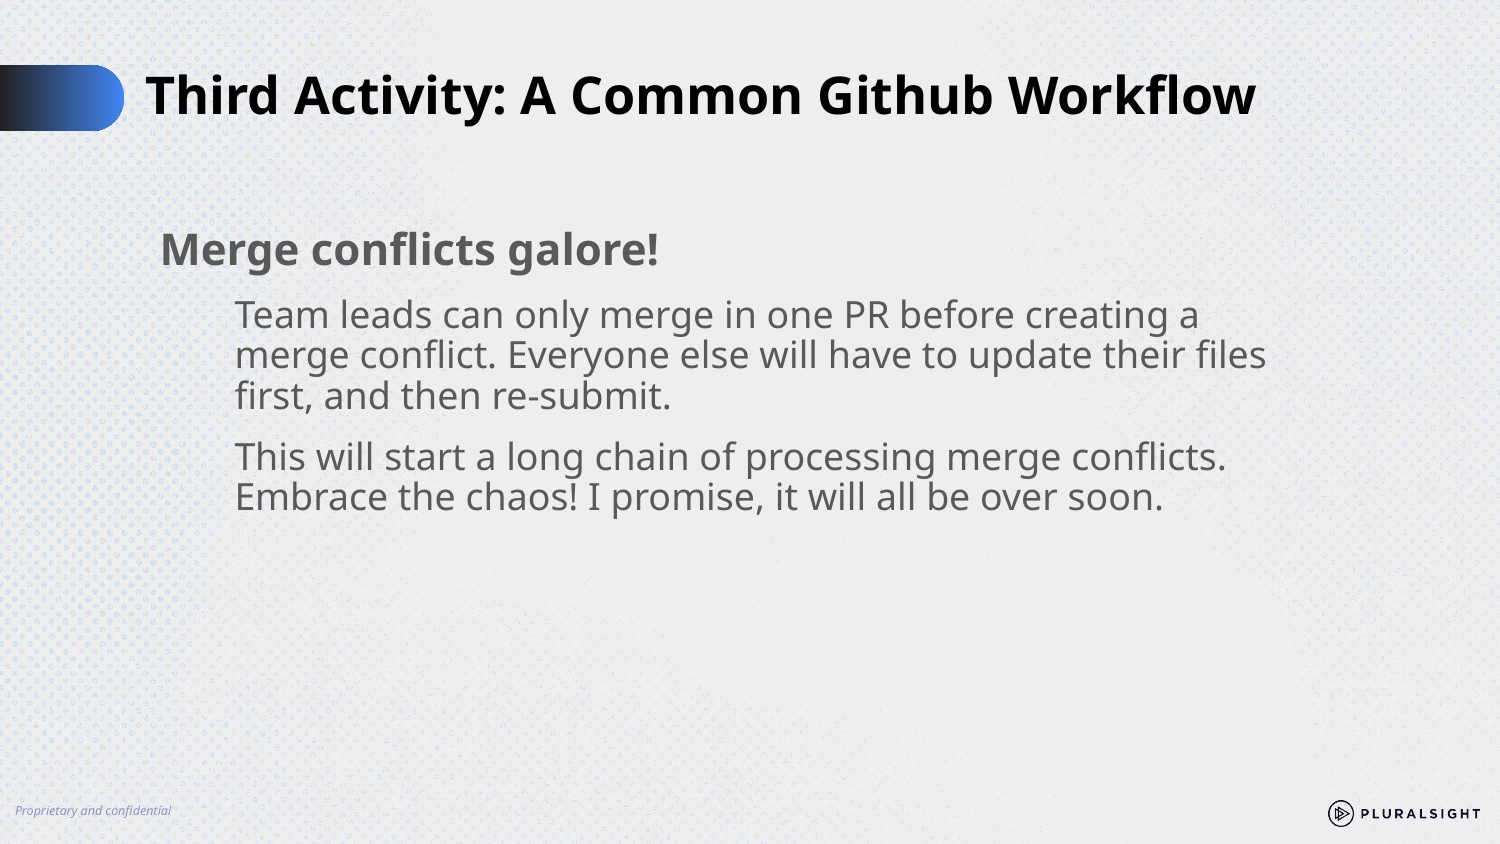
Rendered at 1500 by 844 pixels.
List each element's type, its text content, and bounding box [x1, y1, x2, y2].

list Merge conflicts galore! Team leads can only merge in one PR before creating a merge conflict. Everyone else will have to update their files first, and then re-submit. This will start a long chain of processing merge conflicts. Embrace the chaos! I promise, it will all be over soon. [144, 220, 1341, 733]
picture [0, 0, 1500, 844]
title Third Activity: A Common Github Workflow [130, 55, 1425, 141]
